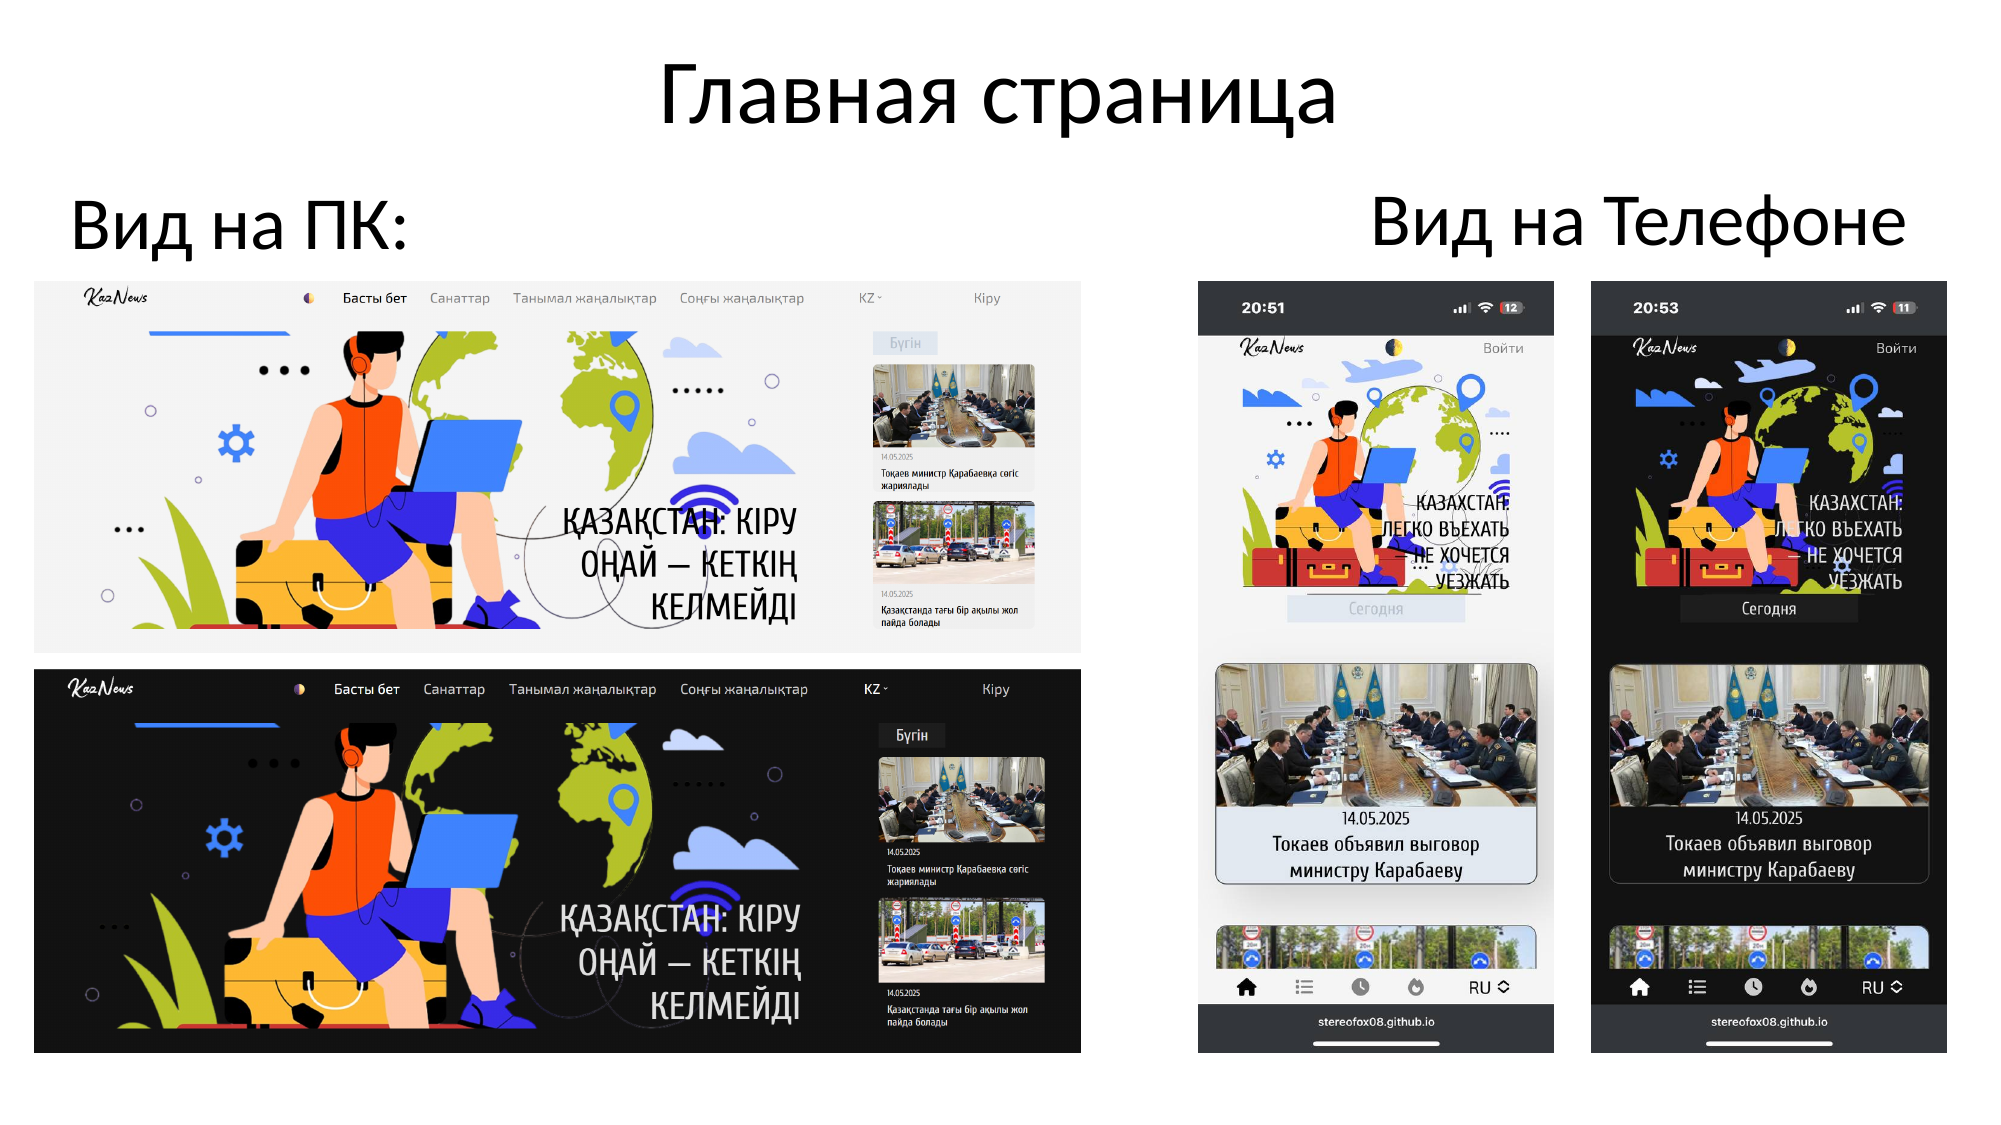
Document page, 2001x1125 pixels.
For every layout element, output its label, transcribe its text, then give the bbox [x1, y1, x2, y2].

picture [34, 281, 1081, 653]
picture [1198, 281, 1554, 1053]
picture [34, 669, 1081, 1053]
text_box Вид на ПК: [34, 167, 447, 273]
text_box Вид на Телефоне [1332, 163, 1947, 269]
text_box Главная страница [626, 24, 1374, 150]
picture [1591, 281, 1947, 1053]
